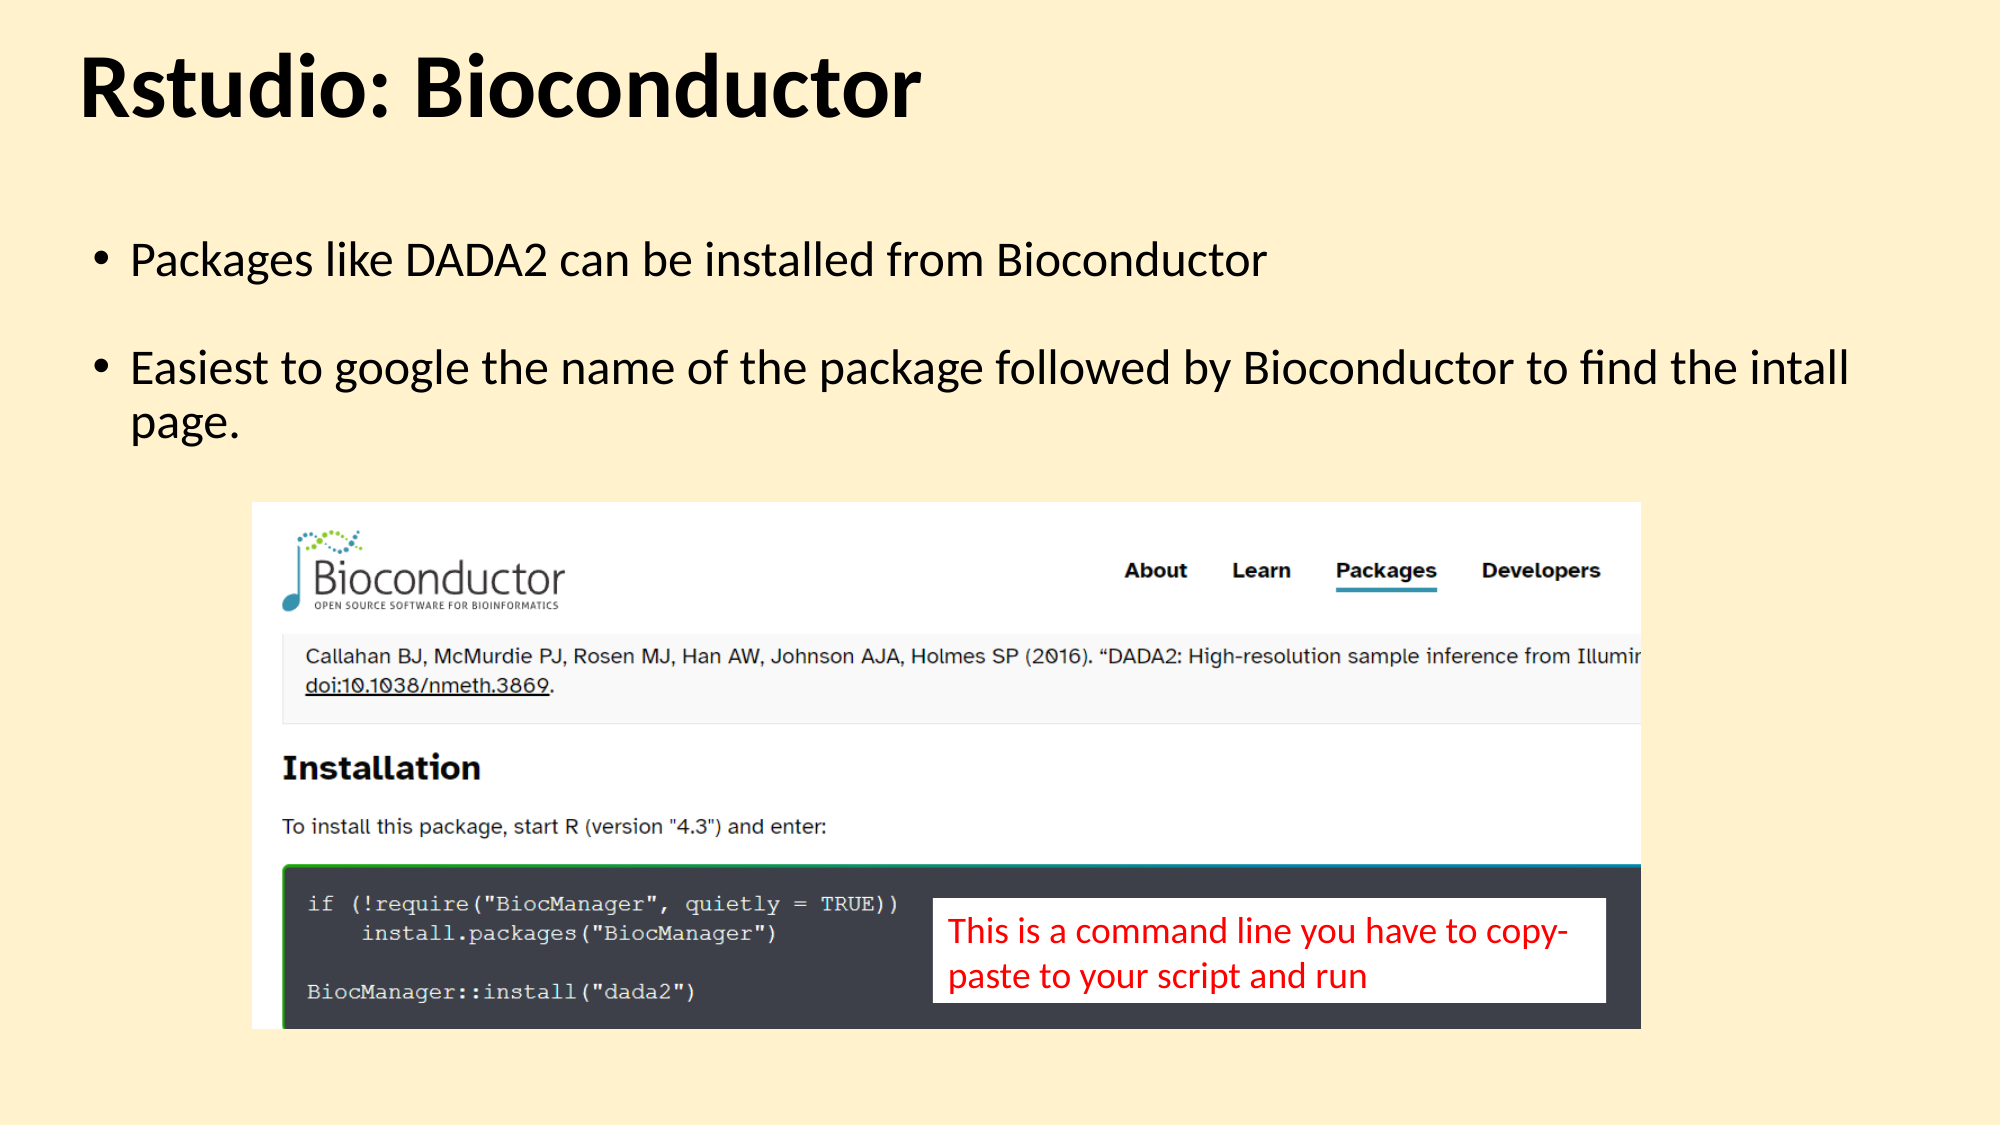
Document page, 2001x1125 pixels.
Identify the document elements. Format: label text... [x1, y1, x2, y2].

picture [252, 502, 1642, 1029]
title Rstudio: Bioconductor [64, 17, 1936, 158]
text_box Packages like DADA2 can be installed from Bioconductor Easiest to google the name of the package followed by Bioconductor to find the intall page. [77, 225, 1881, 1043]
